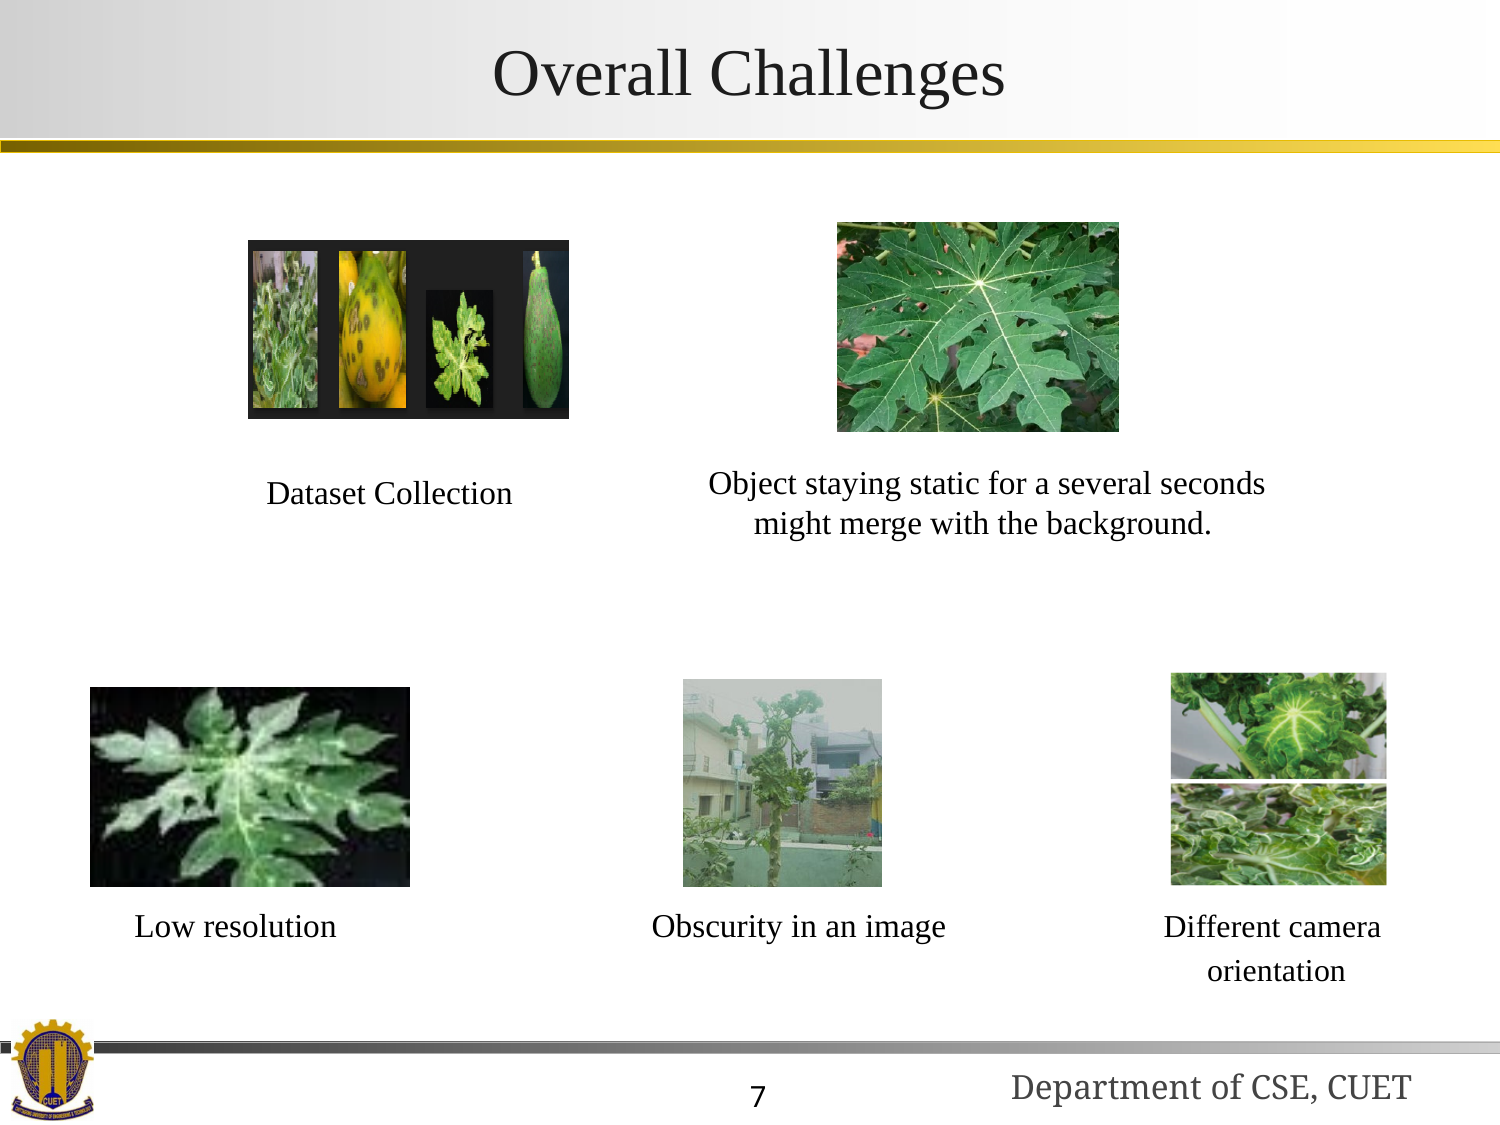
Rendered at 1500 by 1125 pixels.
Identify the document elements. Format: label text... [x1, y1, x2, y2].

picture [248, 239, 569, 420]
text_box Object staying static for a several seconds might merge with the background. [687, 453, 1288, 517]
title Overall Challenges [0, 0, 1500, 138]
picture [1162, 664, 1392, 892]
text_box Low resolution [54, 896, 417, 973]
text_box Obscurity in an image [526, 896, 1072, 940]
picture [89, 686, 410, 888]
list Different camera orientation [1136, 897, 1418, 996]
picture [11, 1019, 94, 1121]
picture [837, 222, 1119, 432]
text_box Dataset Collection [174, 463, 605, 535]
picture [683, 678, 883, 888]
